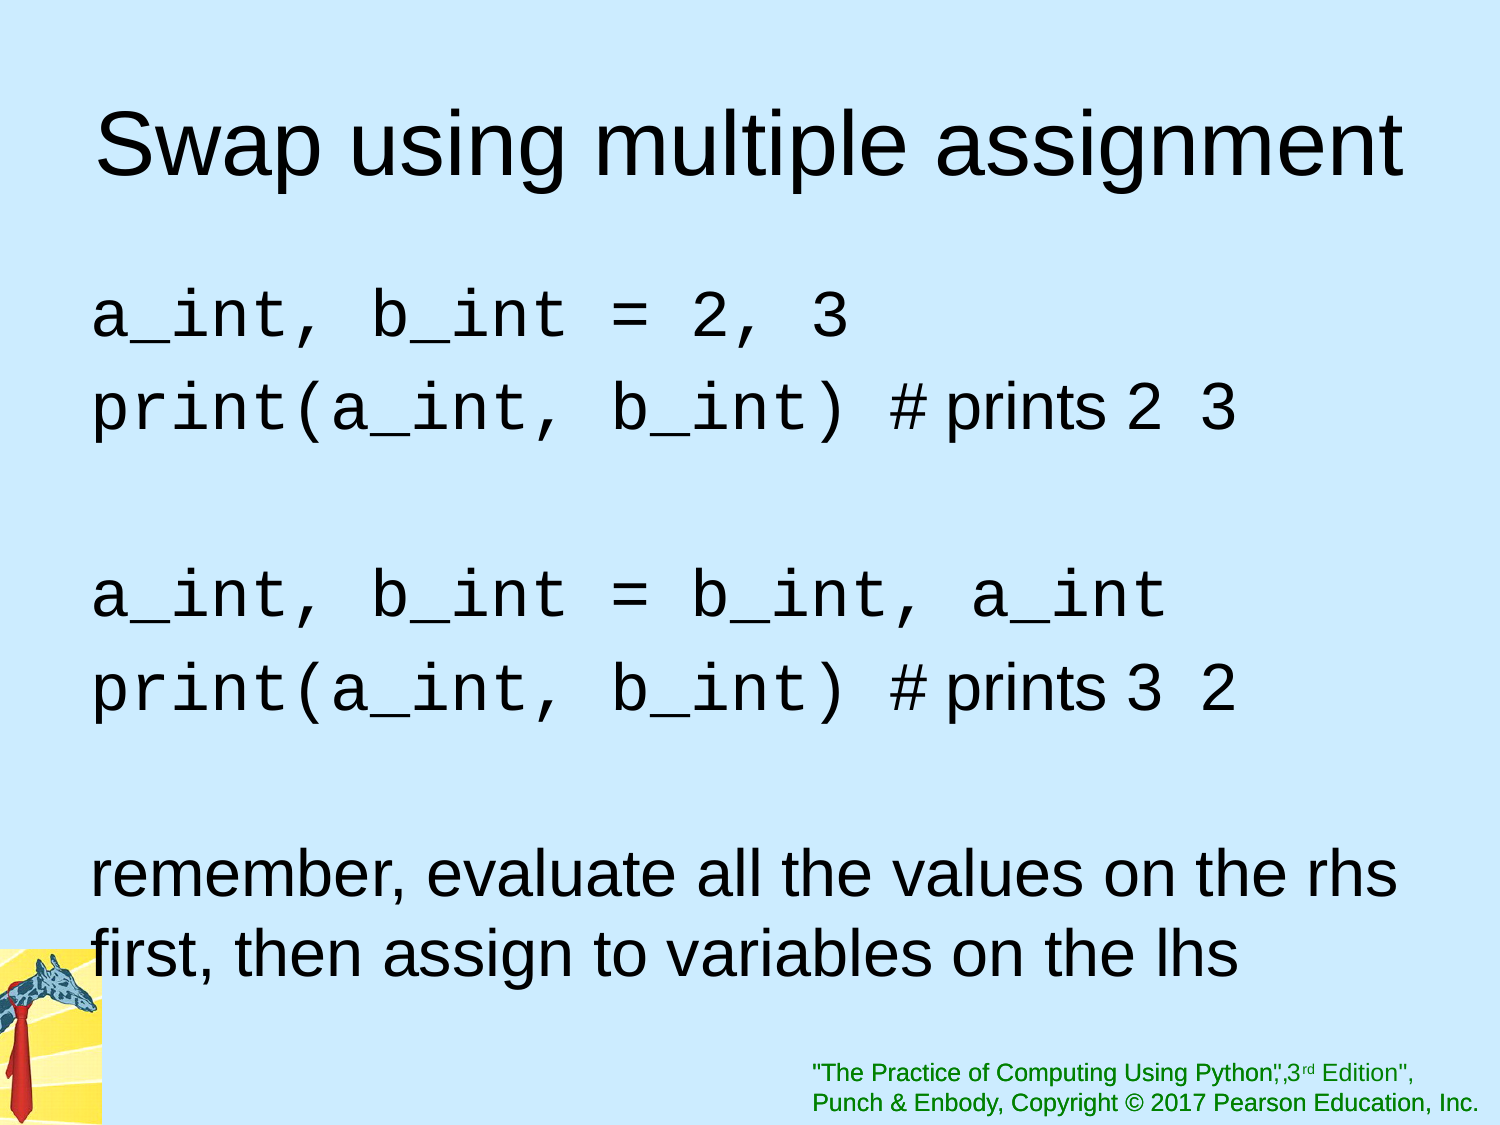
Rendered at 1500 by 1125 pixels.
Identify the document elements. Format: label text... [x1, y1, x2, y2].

title Swap using multiple assignment [75, 45, 1425, 233]
list a_int, b_int = 2, 3 print(a_int, b_int) # prints 2 3 a_int, b_int = b_int, a_int print(a_int, b_int) # prints 3 2 remember, evaluate all the values on the rhs first, then assign to variables on the lhs [75, 262, 1425, 1005]
picture [0, 949, 102, 1125]
